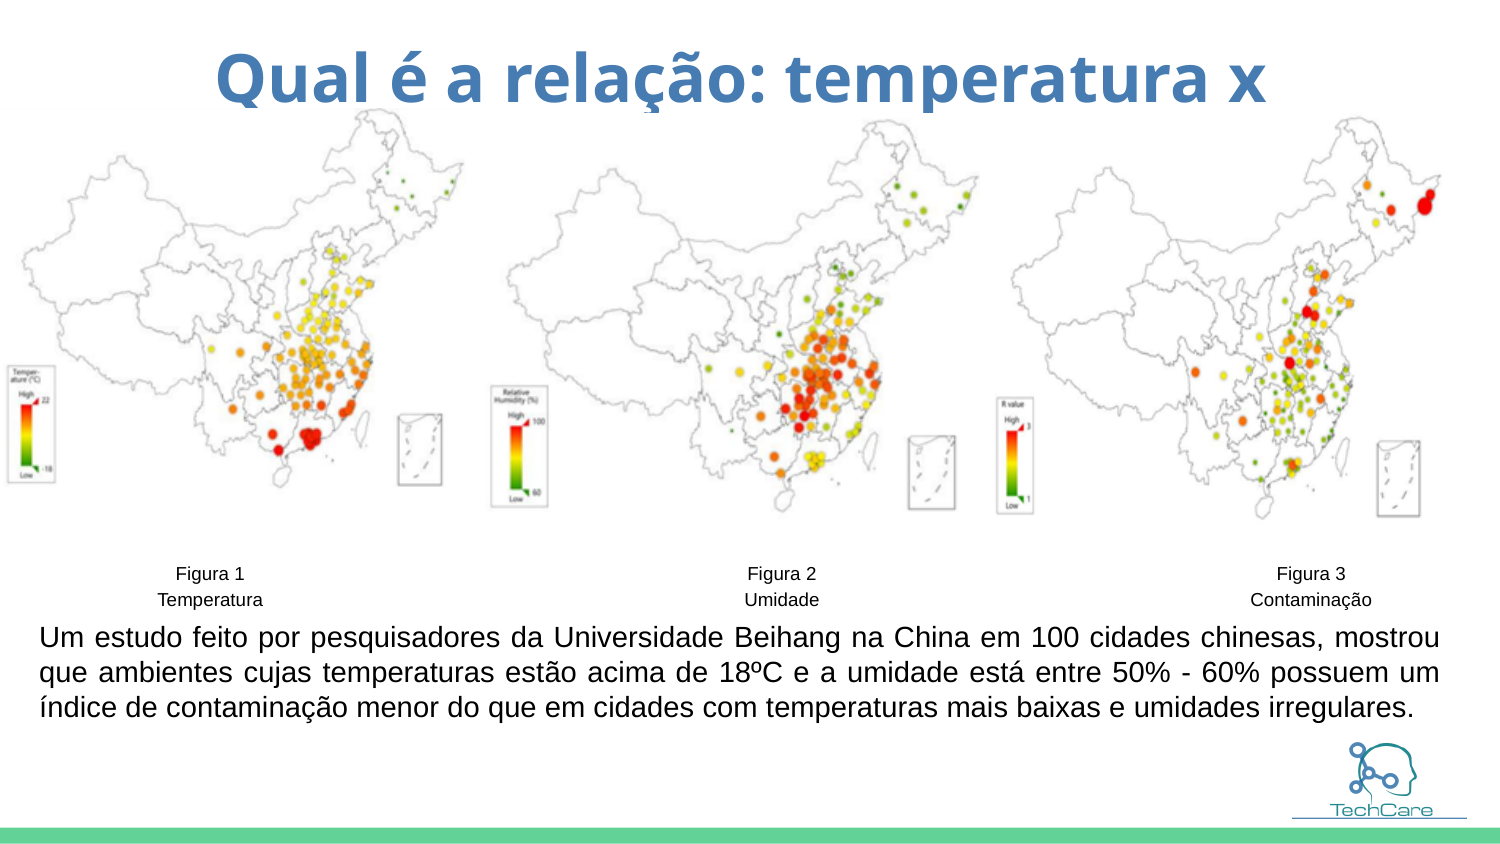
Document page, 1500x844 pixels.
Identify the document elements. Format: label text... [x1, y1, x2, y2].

picture [1282, 683, 1476, 844]
title Qual é a relação: temperatura x vírus? [131, 20, 1350, 116]
text_box Figura 3 Contaminação [1220, 543, 1402, 616]
picture [0, 108, 475, 531]
text_box Figura 1 Temperatura [139, 543, 282, 616]
text_box Um estudo feito por pesquisadores da Universidade Beihang na China em 100 cidades chinesas, mostrou que ambientes cujas temperaturas estão acima de 18ºC e a umidade está entre 50% - 60% possuem um índice de contaminação menor do que em cidades com temperaturas mais baixas e umidades irregulares. [24, 603, 1458, 758]
picture [983, 110, 1458, 526]
text_box Figura 2 Umidade [728, 545, 836, 616]
picture [484, 113, 980, 537]
